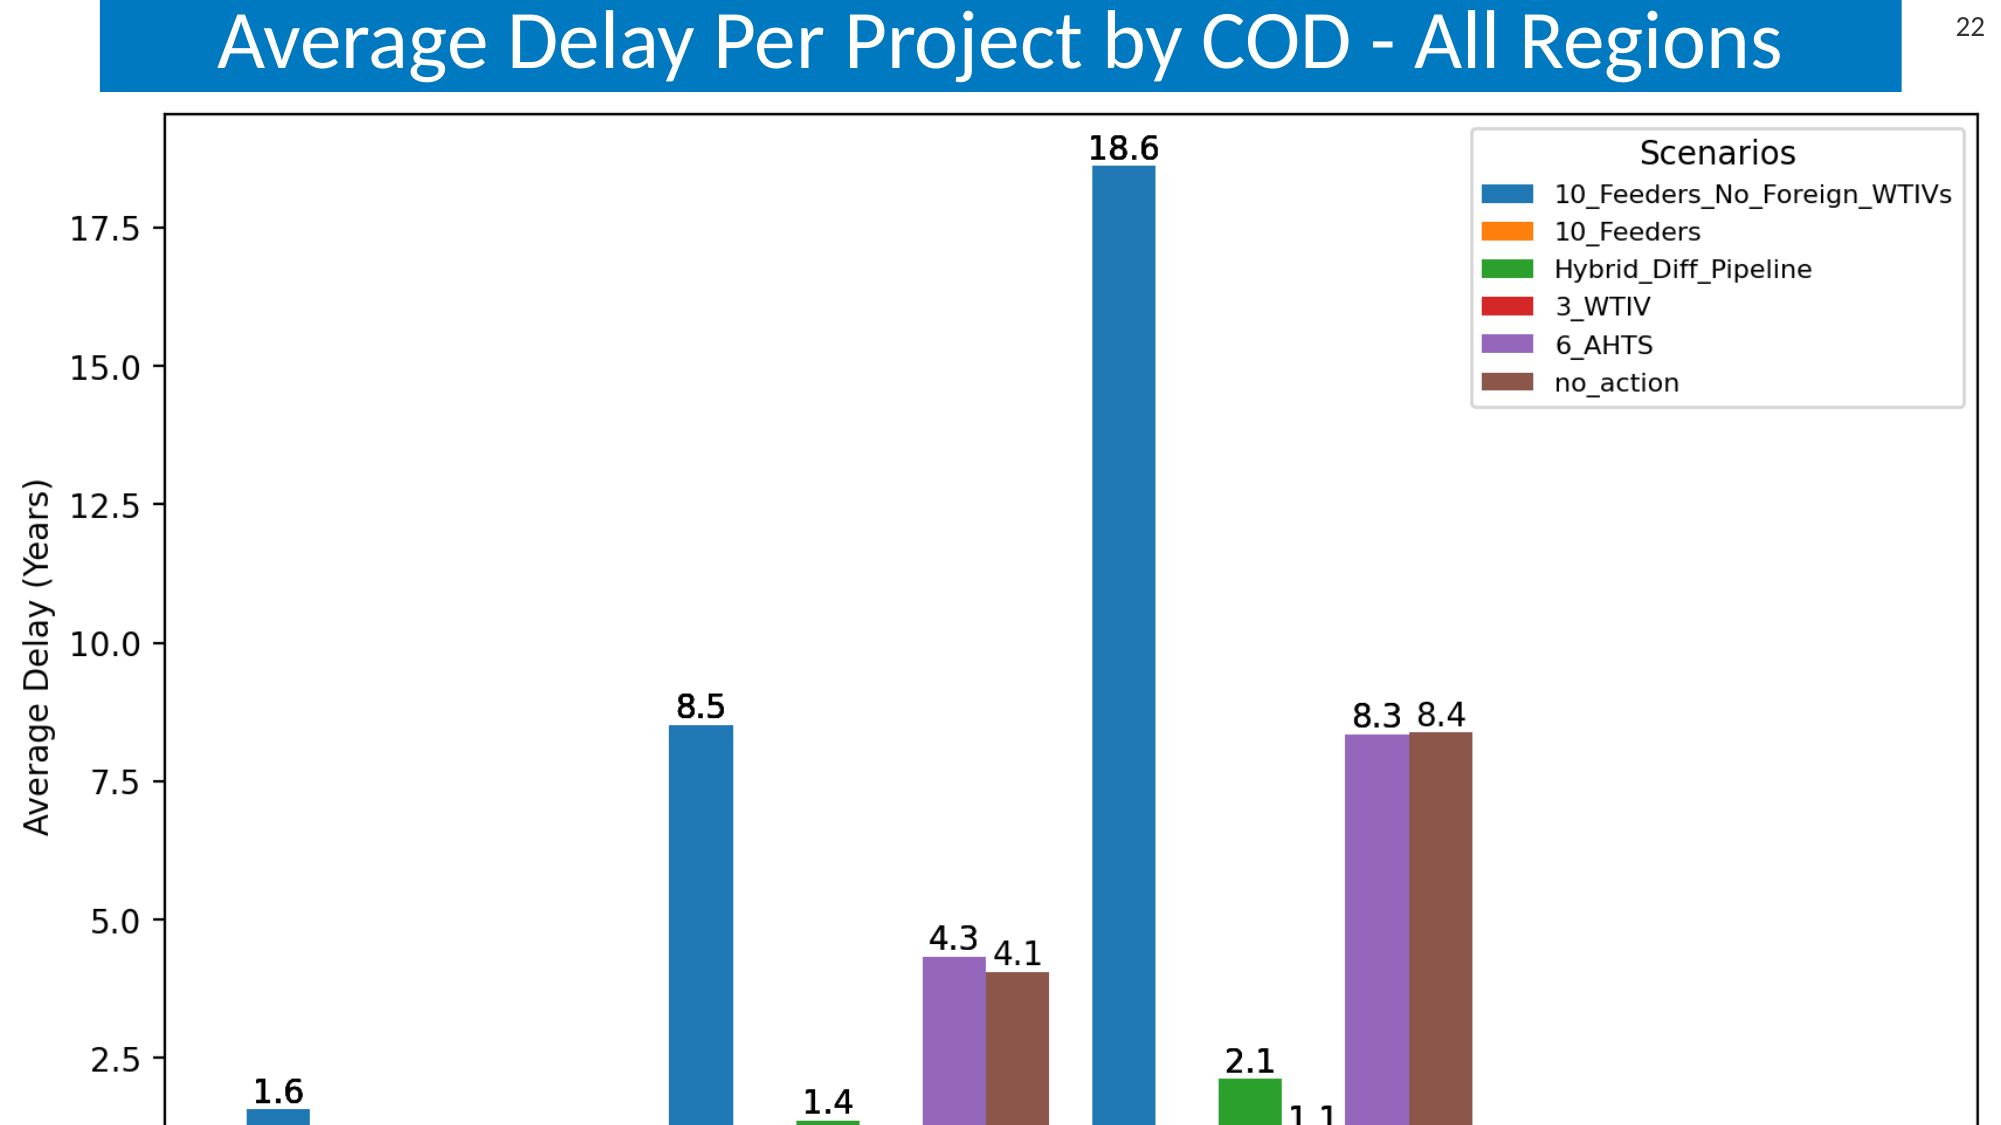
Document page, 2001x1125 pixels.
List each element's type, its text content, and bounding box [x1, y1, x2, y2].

title Average Delay Per Project by COD - All Regions [99, 0, 1902, 91]
picture [0, 92, 2000, 1125]
